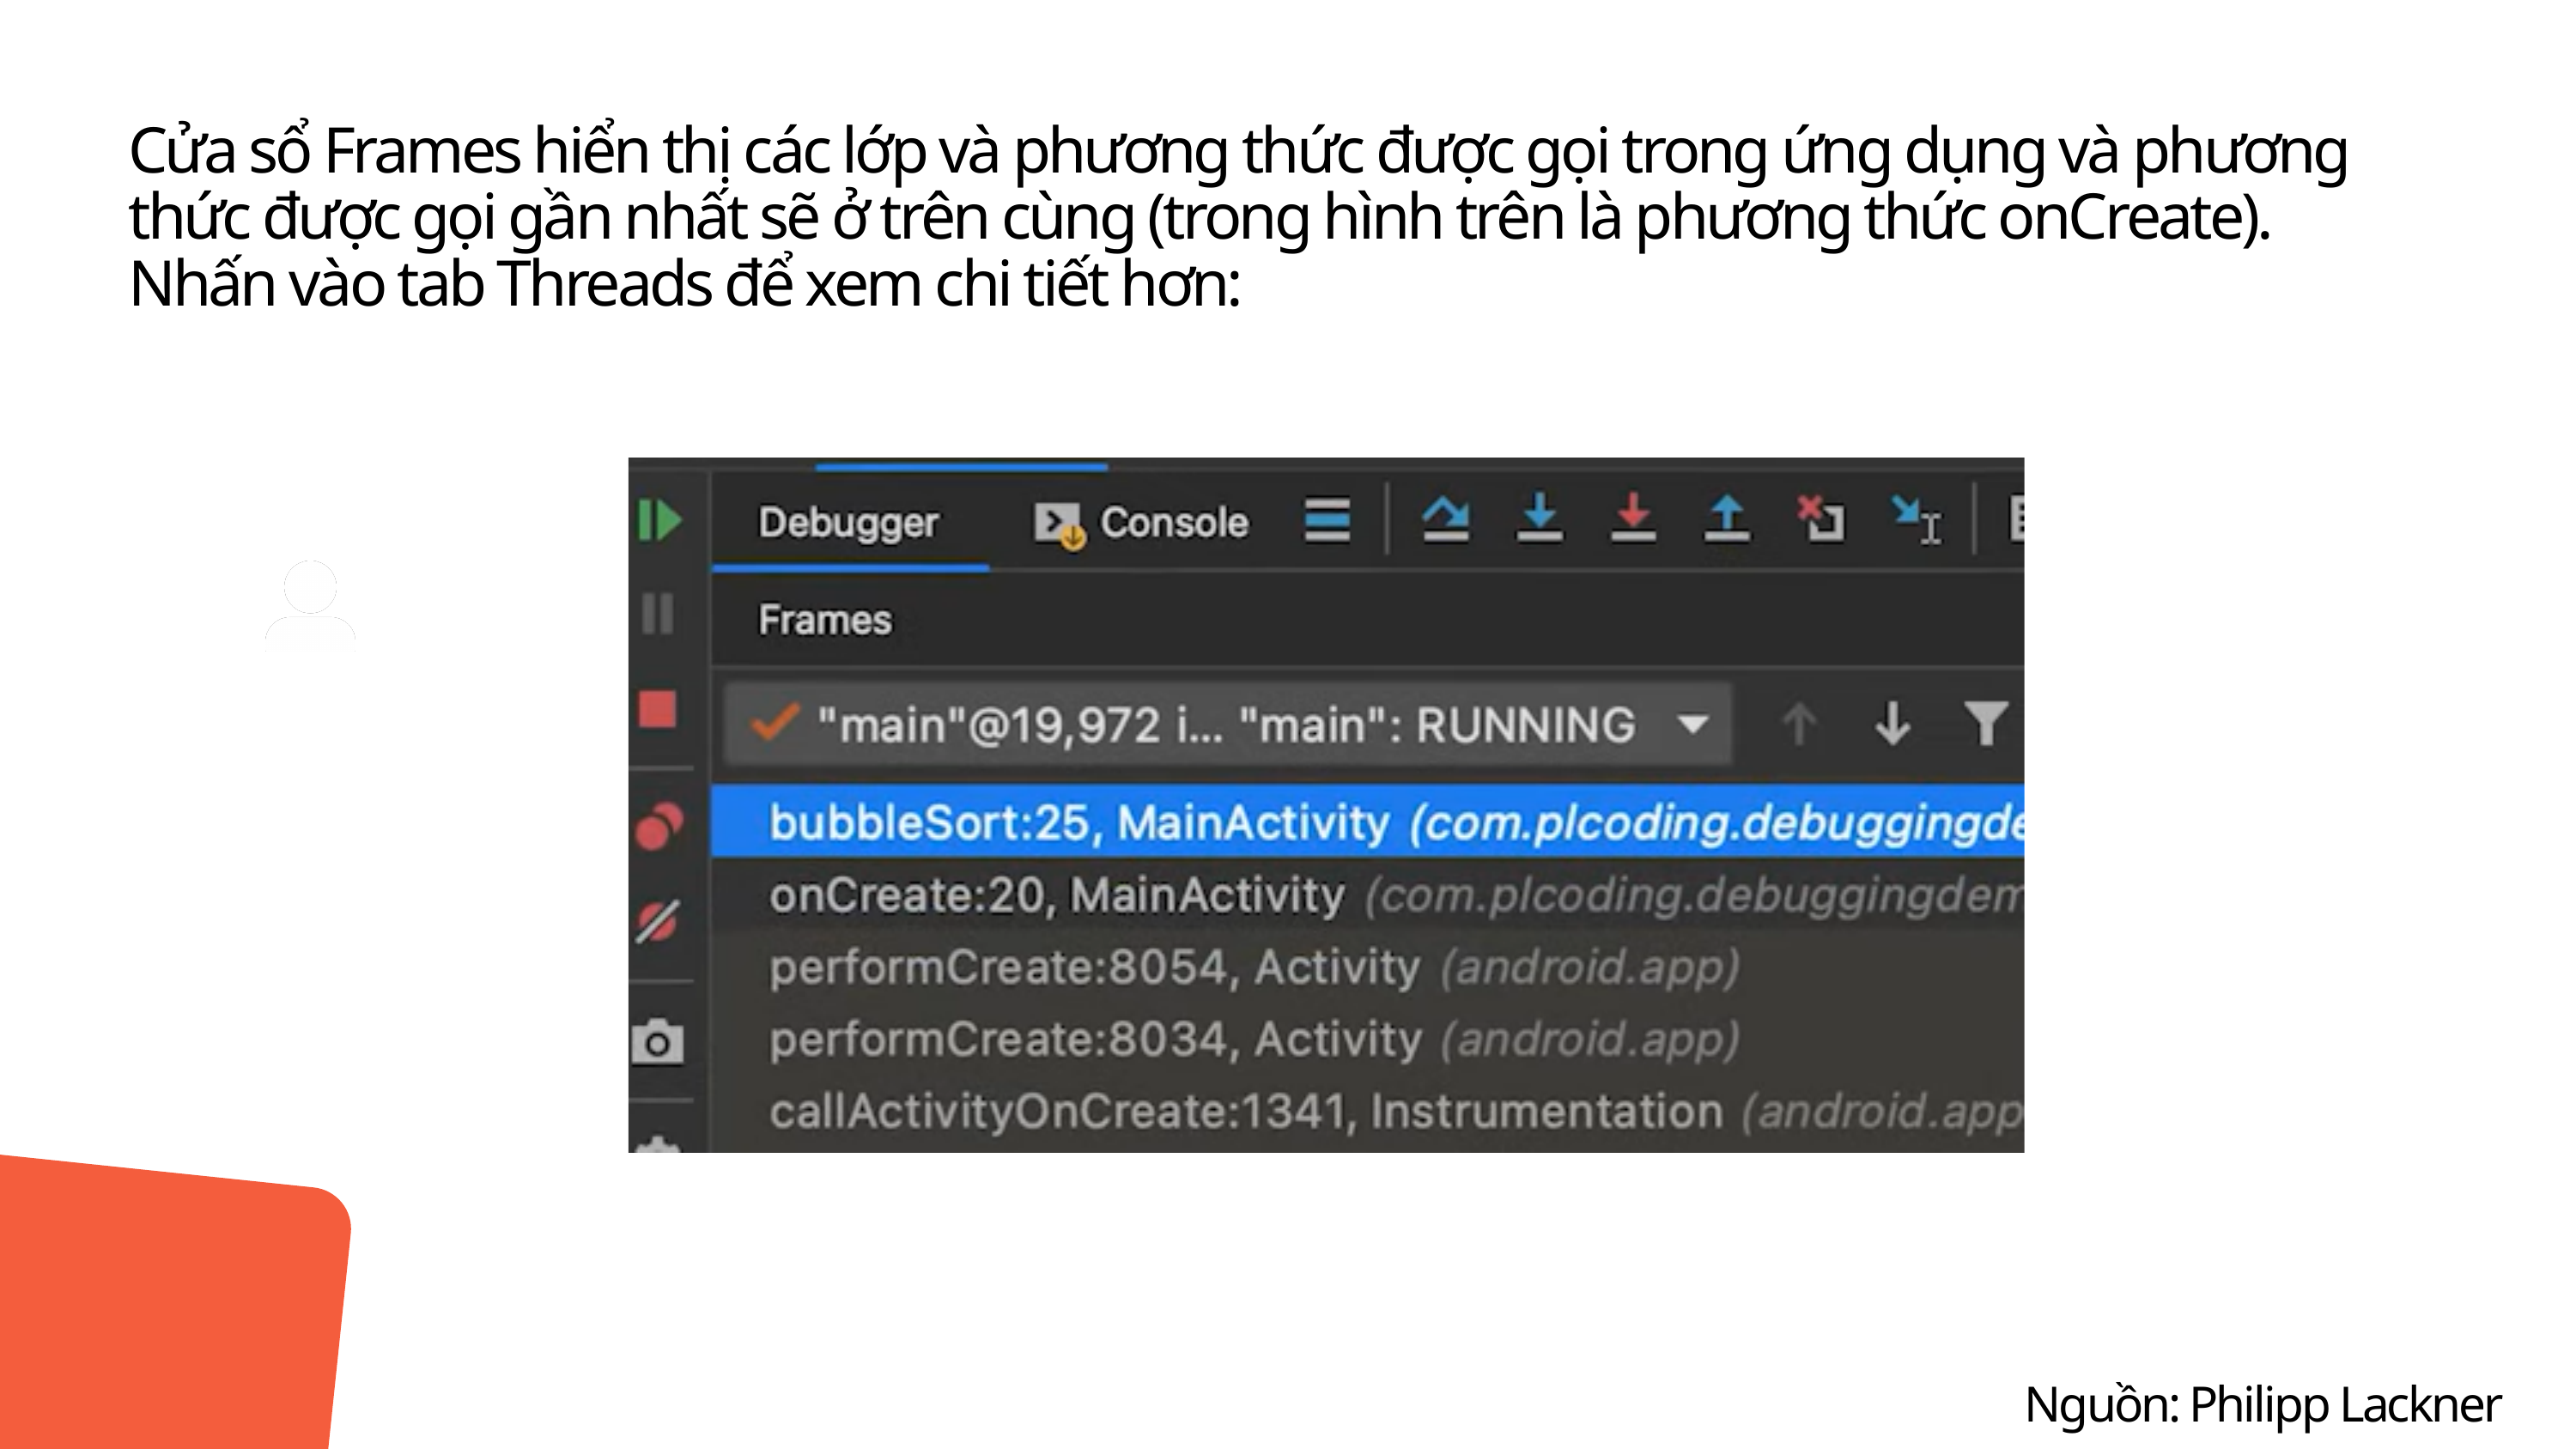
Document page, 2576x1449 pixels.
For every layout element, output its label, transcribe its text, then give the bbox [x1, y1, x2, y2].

text_box Nguồn: Philipp Lackner [2024, 1379, 2576, 1449]
text_box [628, 458, 2025, 1153]
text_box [223, 519, 398, 693]
text_box Cửa sổ Frames hiển thị các lớp và phương thức được gọi trong ứng dụng và phương thức được gọi gần nhất sẽ ở trên cùng (trong hình trên là phương thức onCreate). Nhấn vào tab Threads để xem chi tiết hơn: [128, 118, 2432, 386]
